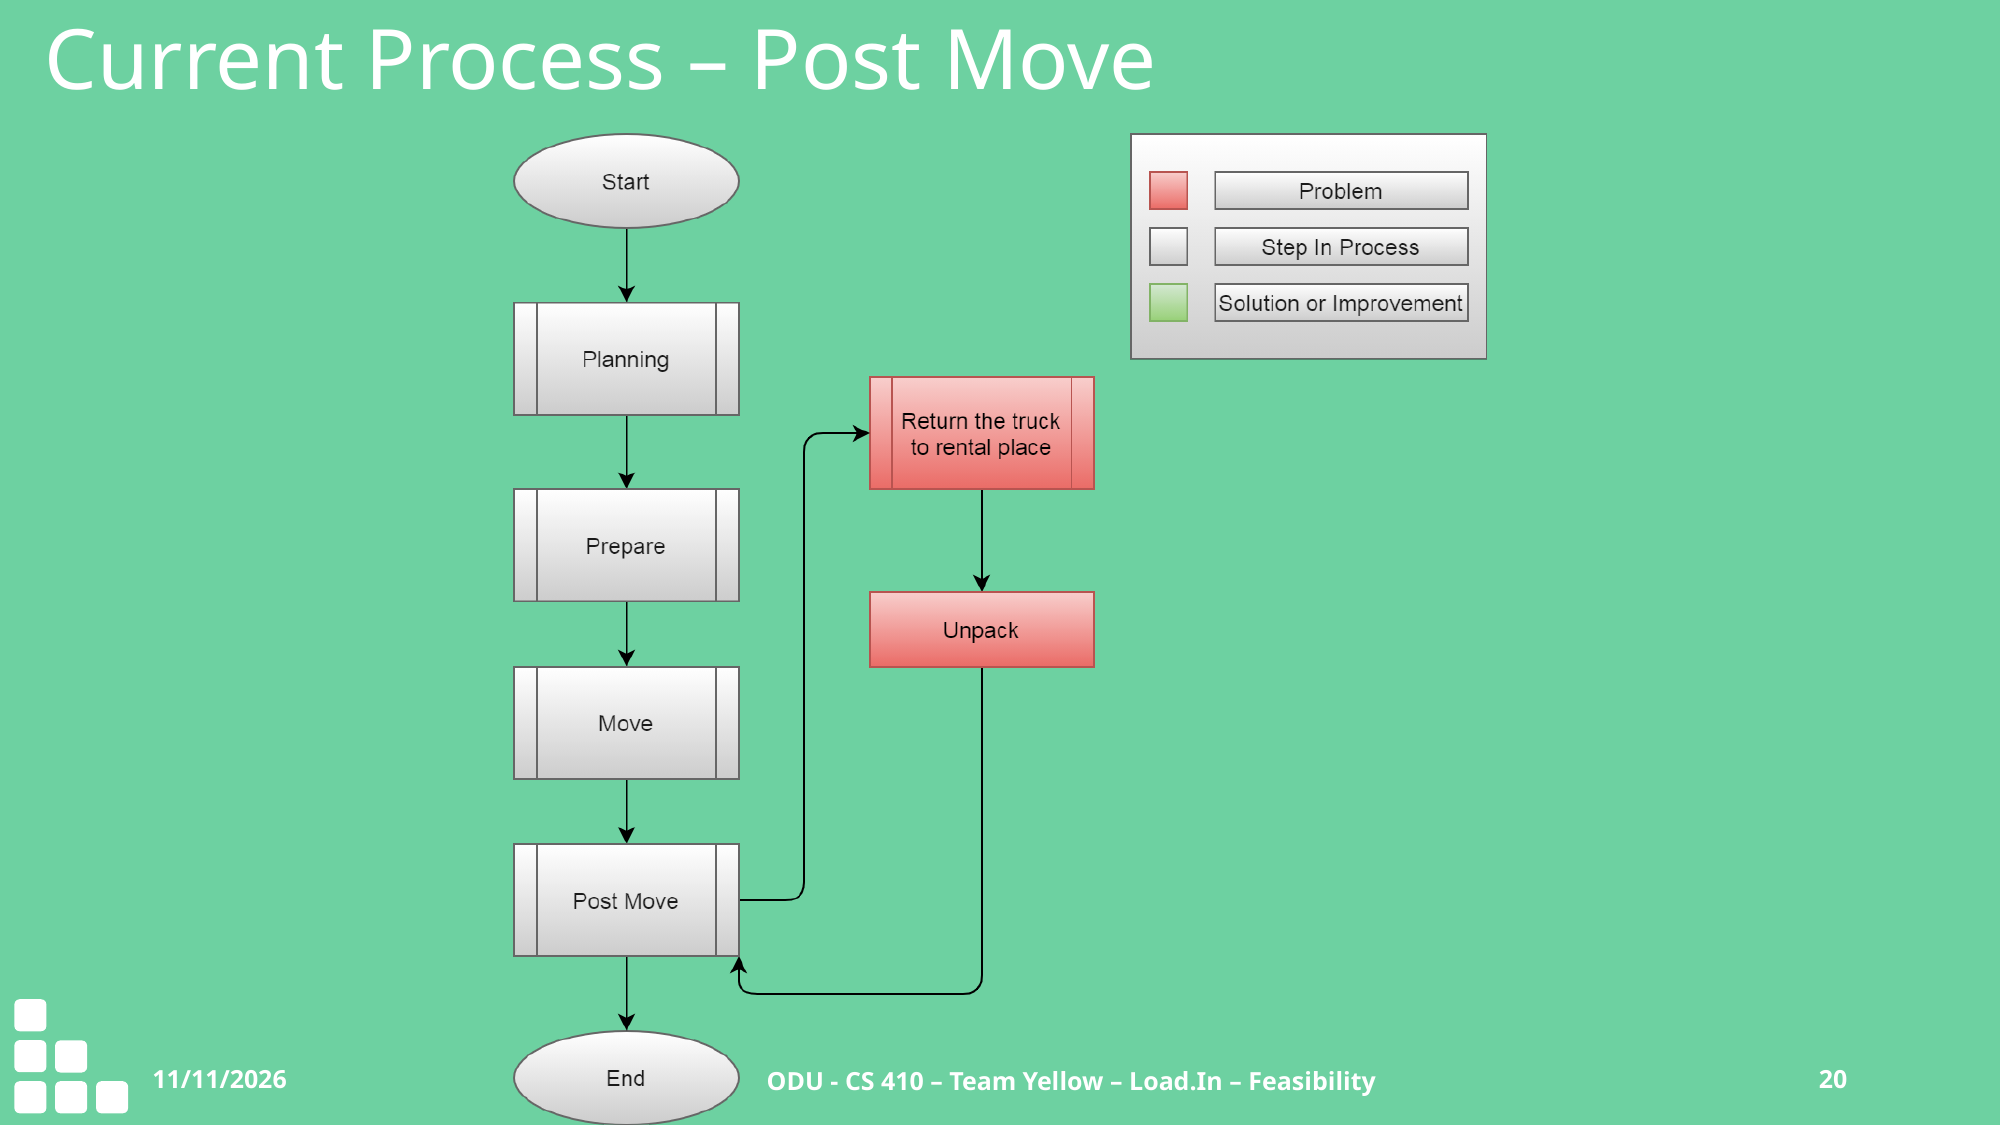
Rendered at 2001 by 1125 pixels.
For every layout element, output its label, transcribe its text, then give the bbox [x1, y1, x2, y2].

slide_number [137, 1035, 513, 1125]
text_box Current Process – Post Move [30, 0, 1340, 114]
slide_number 20 [1487, 1035, 1863, 1125]
picture [513, 133, 1487, 1125]
